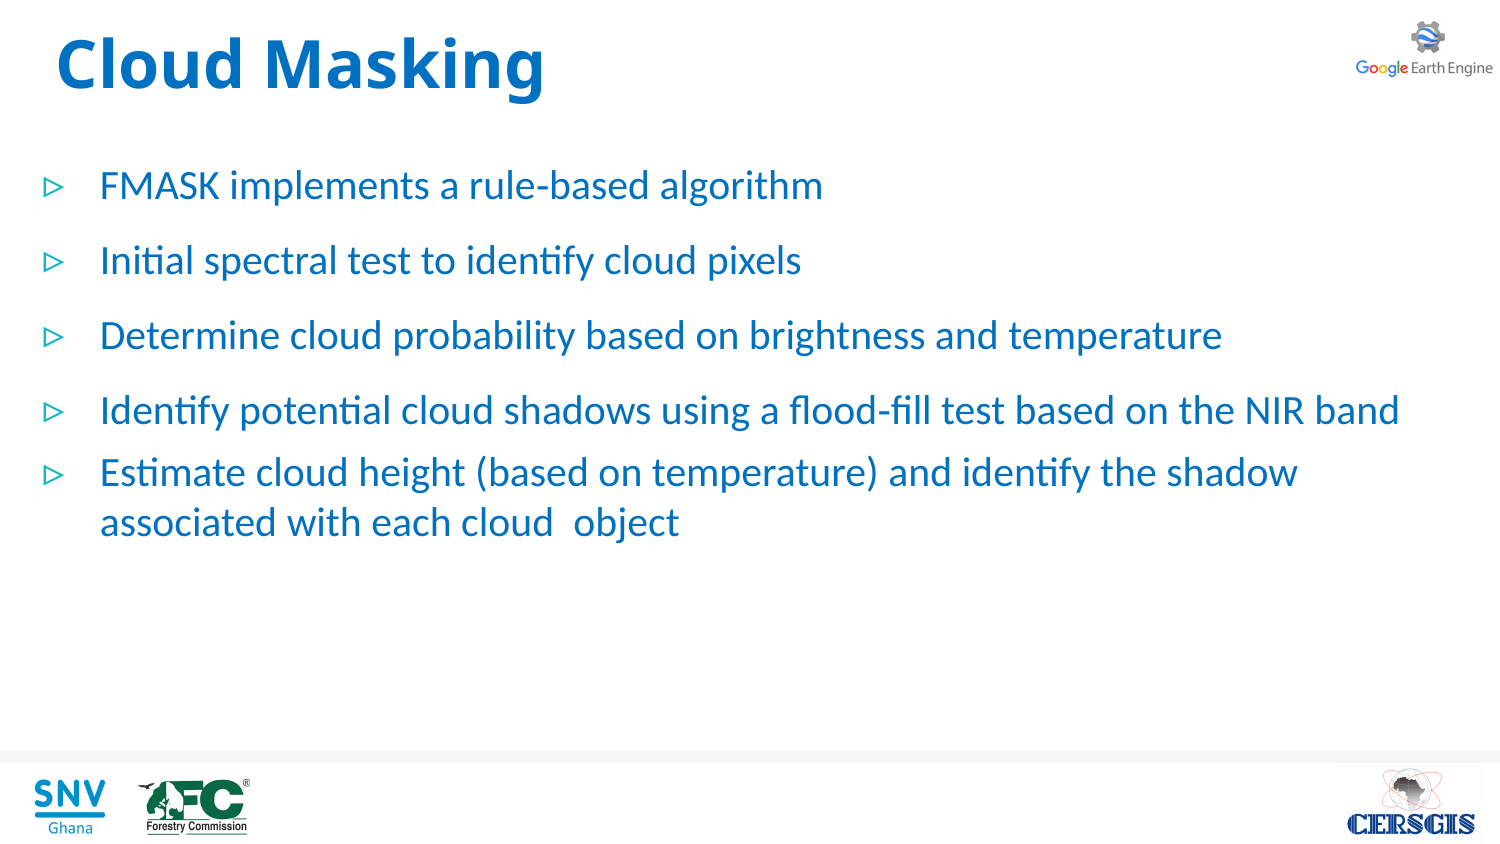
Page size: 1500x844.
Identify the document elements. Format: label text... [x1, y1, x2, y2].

list FMASK implements a rule‐based algorithm Initial spectral test to identify cloud pixels Determine cloud probability based on brightness and temperature Identify potential cloud shadows using a flood‐fill test based on the NIR band Estimate cloud height (based on temperature) and identify the shadow associated with each cloud object [28, 142, 1484, 578]
title Cloud Masking [40, 15, 1311, 117]
picture [138, 772, 250, 842]
picture [1351, 11, 1498, 83]
picture [1337, 763, 1484, 844]
picture [29, 775, 111, 839]
